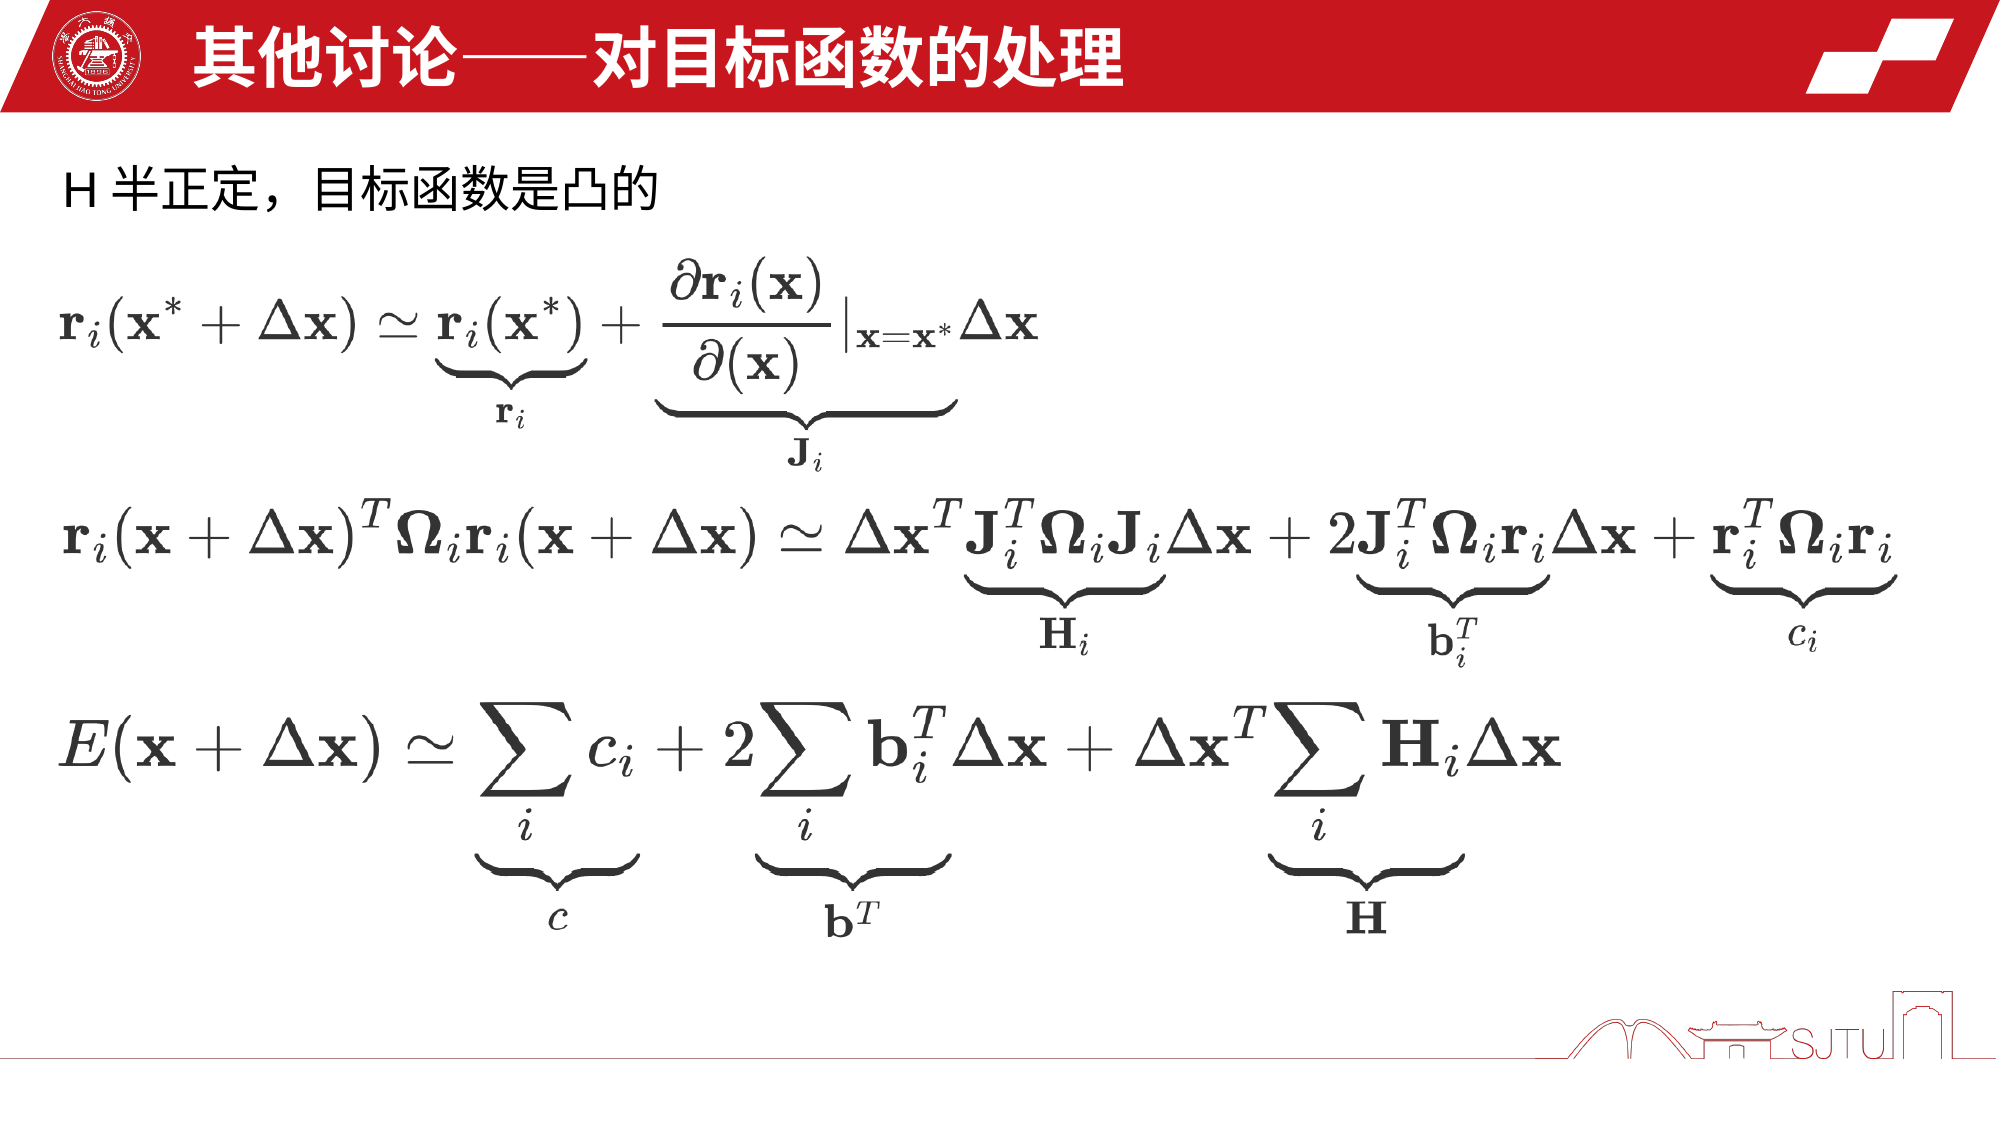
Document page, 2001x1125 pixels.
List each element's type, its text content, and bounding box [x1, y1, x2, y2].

picture [0, 991, 1996, 1059]
picture [52, 244, 1905, 673]
picture [52, 677, 1570, 975]
list 其他讨论——对目标函数的处理 [176, 7, 1339, 106]
picture [52, 11, 141, 101]
text_box H半正定，目标函数是凸的 [47, 150, 676, 225]
